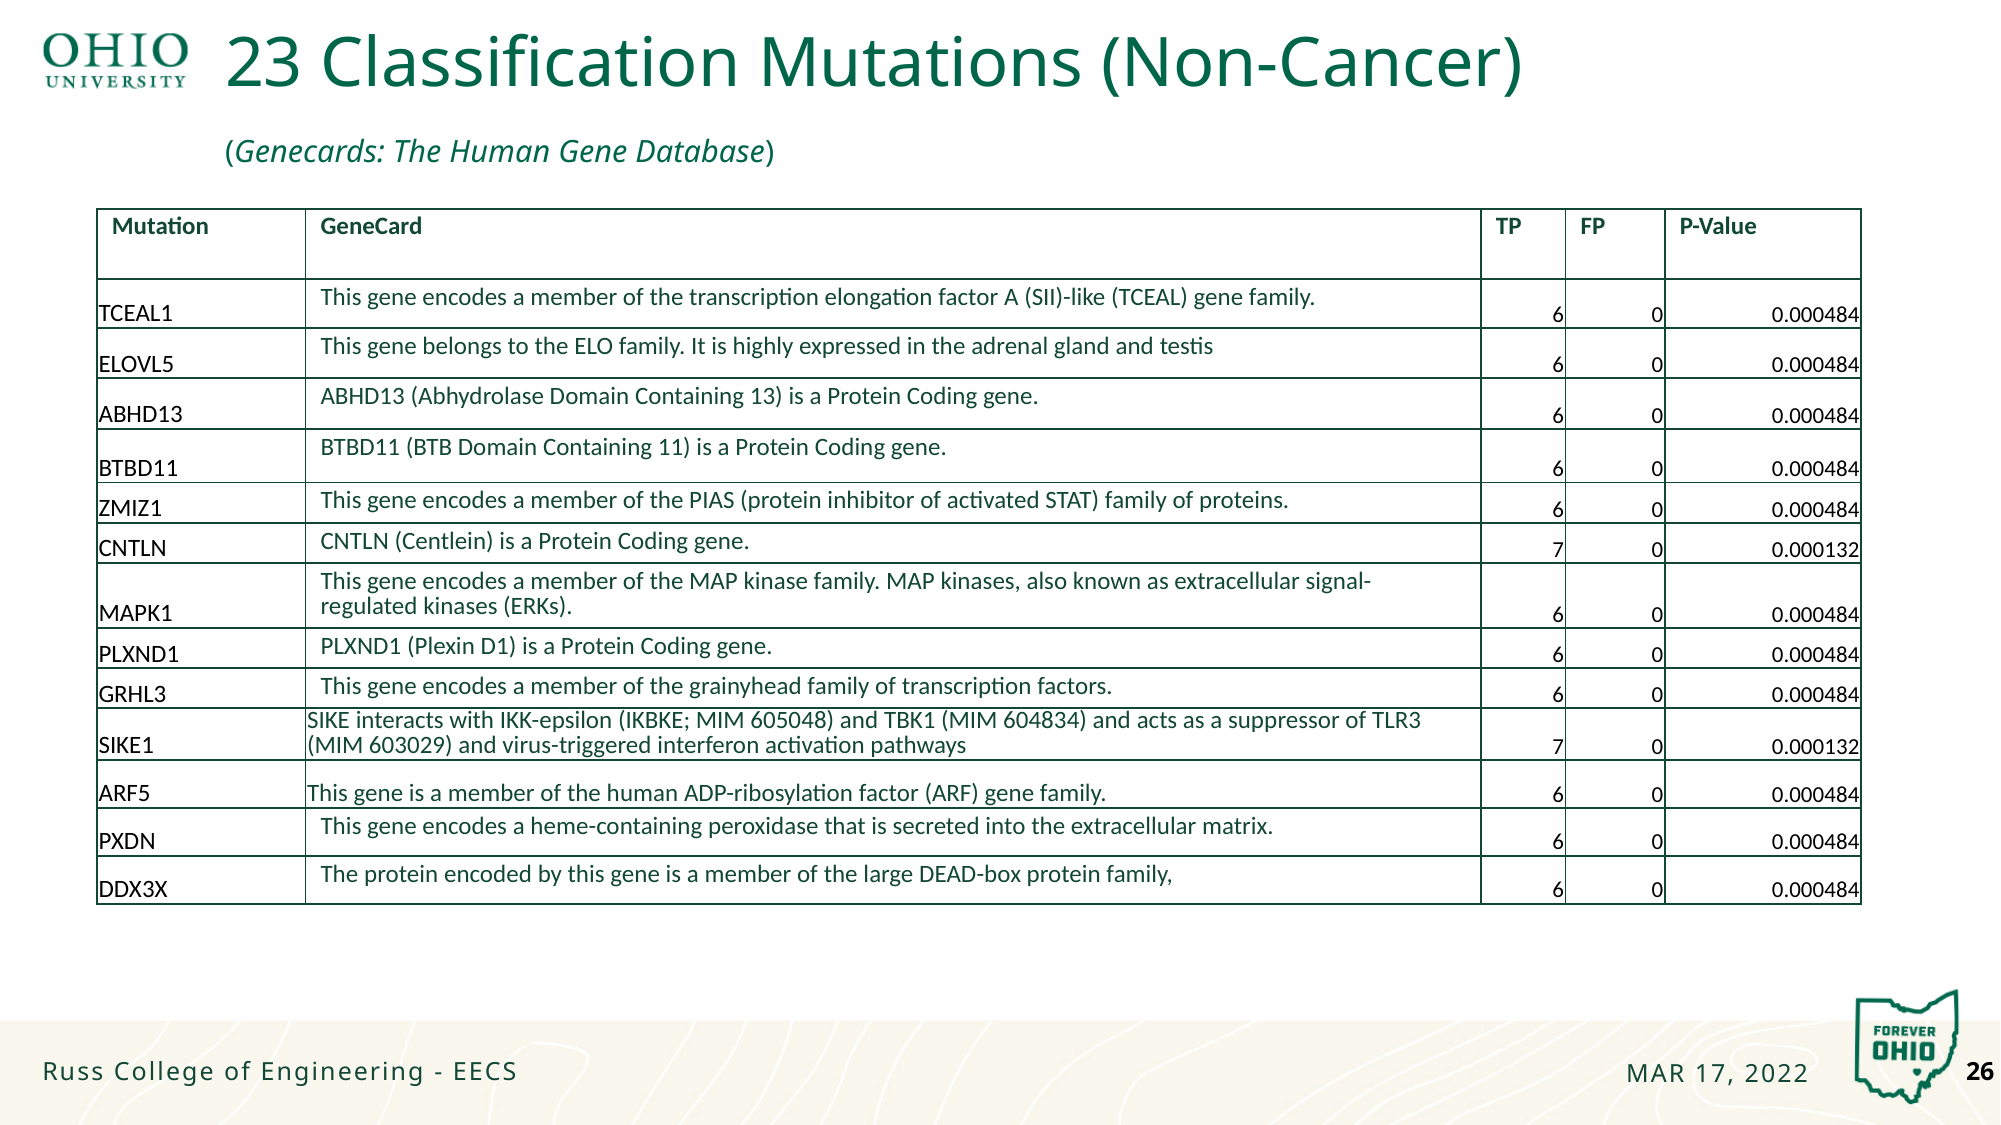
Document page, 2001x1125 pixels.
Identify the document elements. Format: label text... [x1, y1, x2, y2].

table_cell 0 [1566, 709, 1664, 759]
table_cell ABHD13 (Abhydrolase Domain Containing 13) is a Protein Coding gene. [306, 379, 1480, 428]
table_cell 0.000484 [1666, 564, 1860, 627]
table_cell This gene encodes a member of the MAP kinase family. MAP kinases, also known as extracellular signal-regulated kinases (ERKs). [306, 564, 1480, 627]
table_cell The protein encoded by this gene is a member of the large DEAD-box protein family, [306, 857, 1480, 903]
table_cell 6 [1482, 629, 1565, 667]
table_cell 6 [1482, 761, 1565, 807]
table_cell 0.000484 [1666, 280, 1860, 327]
table_cell 0 [1566, 280, 1664, 327]
table_cell 0 [1566, 483, 1664, 522]
table_cell ABHD13 [98, 379, 305, 428]
table_cell SIKE interacts with IKK-epsilon (IKBKE; MIM 605048) and TBK1 (MIM 604834) and acts as a suppressor of TLR3 (MIM 603029) and virus-triggered interferon activation pathways [306, 709, 1480, 759]
table_cell 0.000484 [1666, 629, 1860, 667]
table_header Mutation [98, 210, 305, 278]
table_cell 0.000132 [1666, 524, 1860, 562]
table_cell ARF5 [98, 761, 305, 807]
table_cell TCEAL1 [98, 280, 305, 327]
table_cell 0.000132 [1666, 709, 1860, 759]
table_cell 0 [1566, 430, 1664, 482]
table_cell GRHL3 [98, 669, 305, 707]
table_header GeneCard [306, 210, 1480, 278]
table_cell 0 [1566, 669, 1664, 707]
table_cell 0.000484 [1666, 761, 1860, 807]
table_cell PLXND1 (Plexin D1) is a Protein Coding gene. [306, 629, 1480, 667]
table_cell 6 [1482, 483, 1565, 522]
title 23 Classification Mutations (Non-Cancer) (Genecards: The Human Gene Database) [209, 24, 1862, 177]
table_header FP [1566, 210, 1664, 278]
table_header TP [1482, 210, 1565, 278]
table_cell This gene belongs to the ELO family. It is highly expressed in the adrenal gland and testis [306, 329, 1480, 377]
table_cell This gene encodes a member of the grainyhead family of transcription factors. [306, 669, 1480, 707]
table_cell 0.000484 [1666, 857, 1860, 903]
table_cell 6 [1482, 329, 1565, 377]
table_cell 0.000484 [1666, 379, 1860, 428]
table_cell 6 [1482, 857, 1565, 903]
table_cell 6 [1482, 809, 1565, 855]
table_cell 0 [1566, 809, 1664, 855]
table_cell 6 [1482, 669, 1565, 707]
table_cell CNTLN [98, 524, 305, 562]
table_cell 7 [1482, 709, 1565, 759]
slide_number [1348, 1042, 1823, 1103]
table_cell 0 [1566, 564, 1664, 627]
table_cell 0 [1566, 329, 1664, 377]
table_cell 0.000484 [1666, 809, 1860, 855]
table_cell 0 [1566, 629, 1664, 667]
table_cell 0 [1566, 379, 1664, 428]
picture [0, 0, 2001, 1125]
table_cell BTBD11 [98, 430, 305, 482]
table_cell BTBD11 (BTB Domain Containing 11) is a Protein Coding gene. [306, 430, 1480, 482]
table_cell 0.000484 [1666, 483, 1860, 522]
table_cell MAPK1 [98, 564, 305, 627]
table_cell This gene is a member of the human ADP-ribosylation factor (ARF) gene family. [306, 761, 1480, 807]
table_cell This gene encodes a member of the transcription elongation factor A (SII)-like (TCEAL) gene family. [306, 280, 1480, 327]
table_cell 0.000484 [1666, 430, 1860, 482]
table_cell ZMIZ1 [98, 483, 305, 522]
table_cell 0 [1566, 524, 1664, 562]
table_cell 7 [1482, 524, 1565, 562]
table_cell This gene encodes a member of the PIAS (protein inhibitor of activated STAT) family of proteins. [306, 483, 1480, 522]
slide_number 26 [1935, 1042, 2000, 1103]
table_header P-Value [1666, 210, 1860, 278]
table_cell 6 [1482, 564, 1565, 627]
table_cell 0 [1566, 761, 1664, 807]
table_cell This gene encodes a heme-containing peroxidase that is secreted into the extracellular matrix. [306, 809, 1480, 855]
table_cell CNTLN (Centlein) is a Protein Coding gene. [306, 524, 1480, 562]
table_cell SIKE1 [98, 709, 305, 759]
table_cell DDX3X [98, 857, 305, 903]
footer Russ College of Engineering - EECS [27, 1042, 1338, 1103]
table_cell PXDN [98, 809, 305, 855]
table_cell ELOVL5 [98, 329, 305, 377]
table_cell 6 [1482, 430, 1565, 482]
table_cell 6 [1482, 379, 1565, 428]
table_cell 0 [1566, 857, 1664, 903]
table_cell 0.000484 [1666, 329, 1860, 377]
table_cell PLXND1 [98, 629, 305, 667]
table_cell 0.000484 [1666, 669, 1860, 707]
table_cell 6 [1482, 280, 1565, 327]
